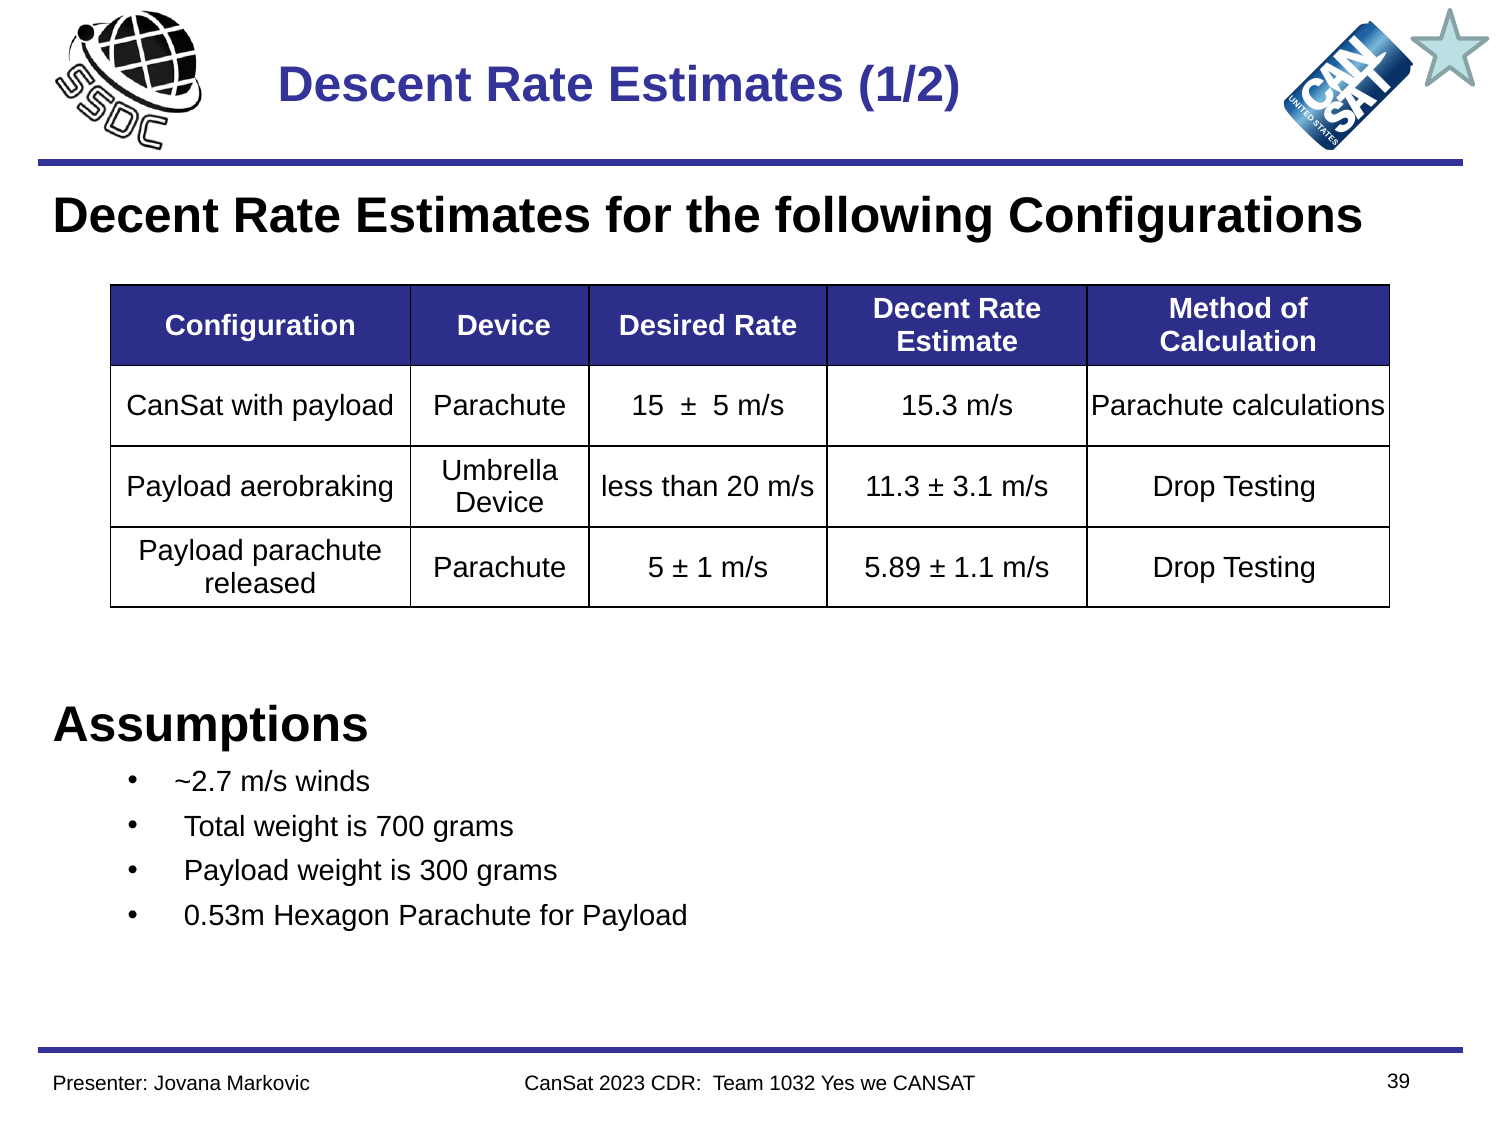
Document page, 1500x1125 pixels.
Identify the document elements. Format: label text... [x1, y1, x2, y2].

list Decent Rate Estimates for the following Configurations Assumptions ~2.7 m/s winds Total weight is 700 grams Payload weight is 300 grams 0.53m Hexagon Parachute for Payload [37, 174, 1463, 1025]
table_cell Parachute calculations [1088, 366, 1389, 445]
table_cell Parachute [411, 528, 588, 606]
picture [10, 7, 263, 153]
table_cell 5.89 ± 1.1 m/s [828, 528, 1086, 606]
footer CanSat 2023 CDR: Team 1032 Yes we CANSAT [450, 1062, 1050, 1103]
table_cell Parachute [411, 366, 588, 445]
slide_number 39 [1312, 1059, 1425, 1100]
table_cell 15 ± 5 m/s [590, 366, 826, 445]
table_cell Umbrella Device [411, 447, 588, 526]
table_cell Payload parachute released [111, 528, 410, 606]
table_header Device [411, 286, 588, 365]
title Descent Rate Estimates (1/2) [262, 12, 1150, 150]
table_cell 11.3 ± 3.1 m/s [828, 447, 1086, 526]
table_cell 15.3 m/s [828, 366, 1086, 445]
table_cell less than 20 m/s [590, 447, 826, 526]
table_cell CanSat with payload [111, 366, 410, 445]
table_header Method of Calculation [1088, 286, 1389, 365]
table_cell Payload aerobraking [111, 447, 410, 526]
text_box Presenter: Jovana Markovic [37, 1062, 413, 1103]
table_header Configuration [111, 286, 410, 365]
table_cell 5 ± 1 m/s [590, 528, 826, 606]
table_cell Drop Testing [1088, 528, 1389, 606]
text_box [1412, 9, 1488, 85]
picture [1284, 21, 1413, 150]
table_header Desired Rate [590, 286, 826, 365]
table_header Decent Rate Estimate [828, 286, 1086, 365]
table_cell Drop Testing [1088, 447, 1389, 526]
